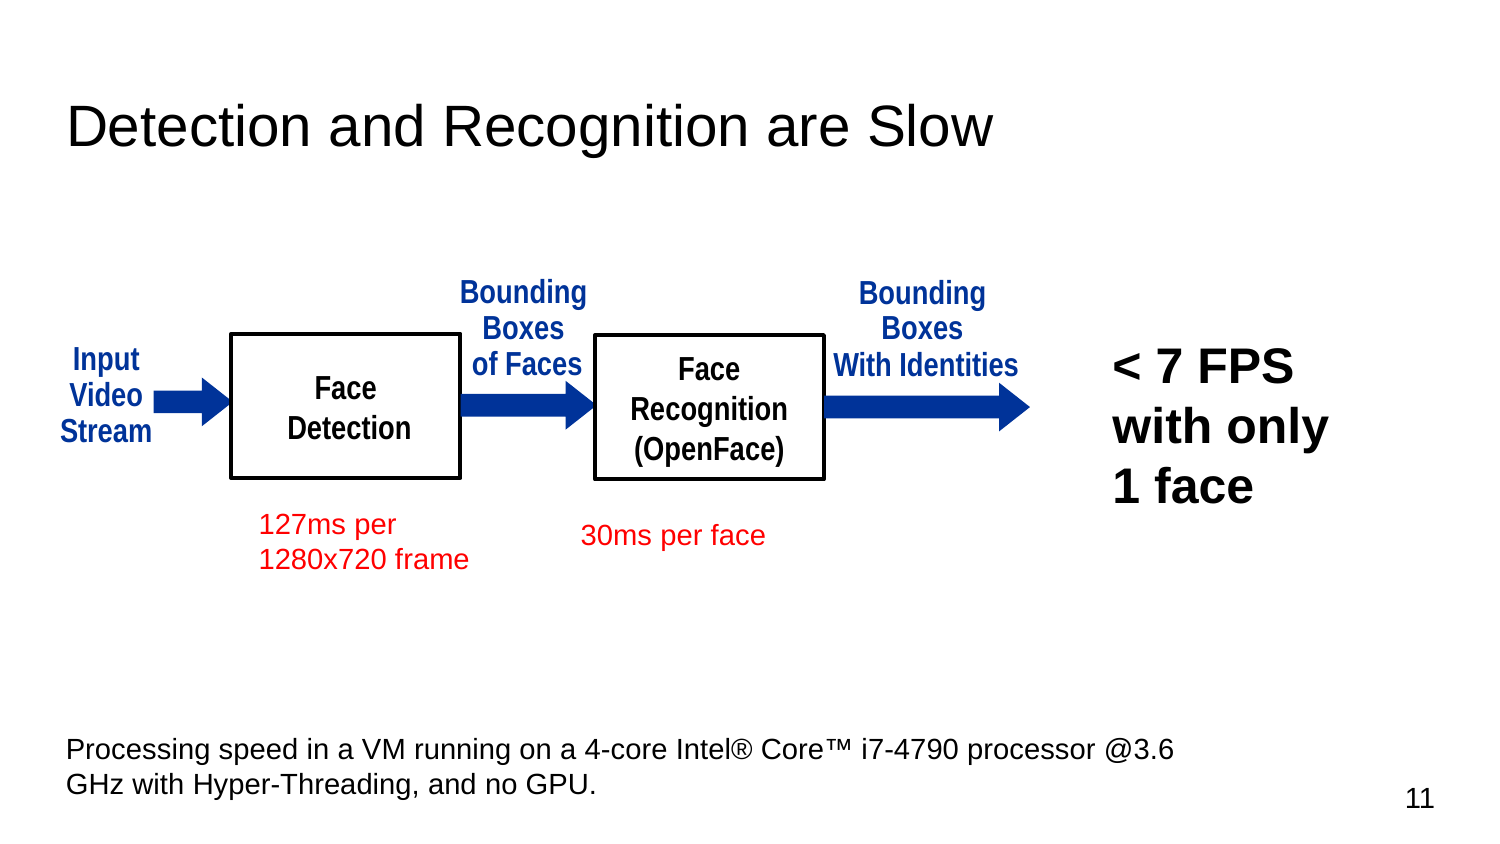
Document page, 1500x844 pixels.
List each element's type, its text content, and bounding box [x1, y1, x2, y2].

text_box 127ms per 1280x720 frame [243, 497, 485, 583]
title Detection and Recognition are Slow [51, 72, 1449, 167]
text_box Face Detection [229, 332, 462, 480]
text_box [461, 383, 593, 428]
text_box Bounding Boxes With Identities [833, 275, 1020, 384]
text_box [154, 379, 229, 425]
slide_number 11 [1389, 764, 1480, 830]
text_box 30ms per face [565, 508, 799, 559]
text_box Input Video Stream [60, 342, 153, 450]
text_box Face Recognition (OpenFace) [593, 333, 826, 481]
text_box < 7 FPS with only 1 face [1097, 325, 1355, 521]
text_box Bounding Boxes of Faces [459, 274, 596, 383]
text_box [825, 384, 1029, 430]
text_box Processing speed in a VM running on a 4-core Intel® Core™ i7-4790 processor @3.6 GHz with Hyper-Threading, and no GPU. [51, 723, 1258, 808]
